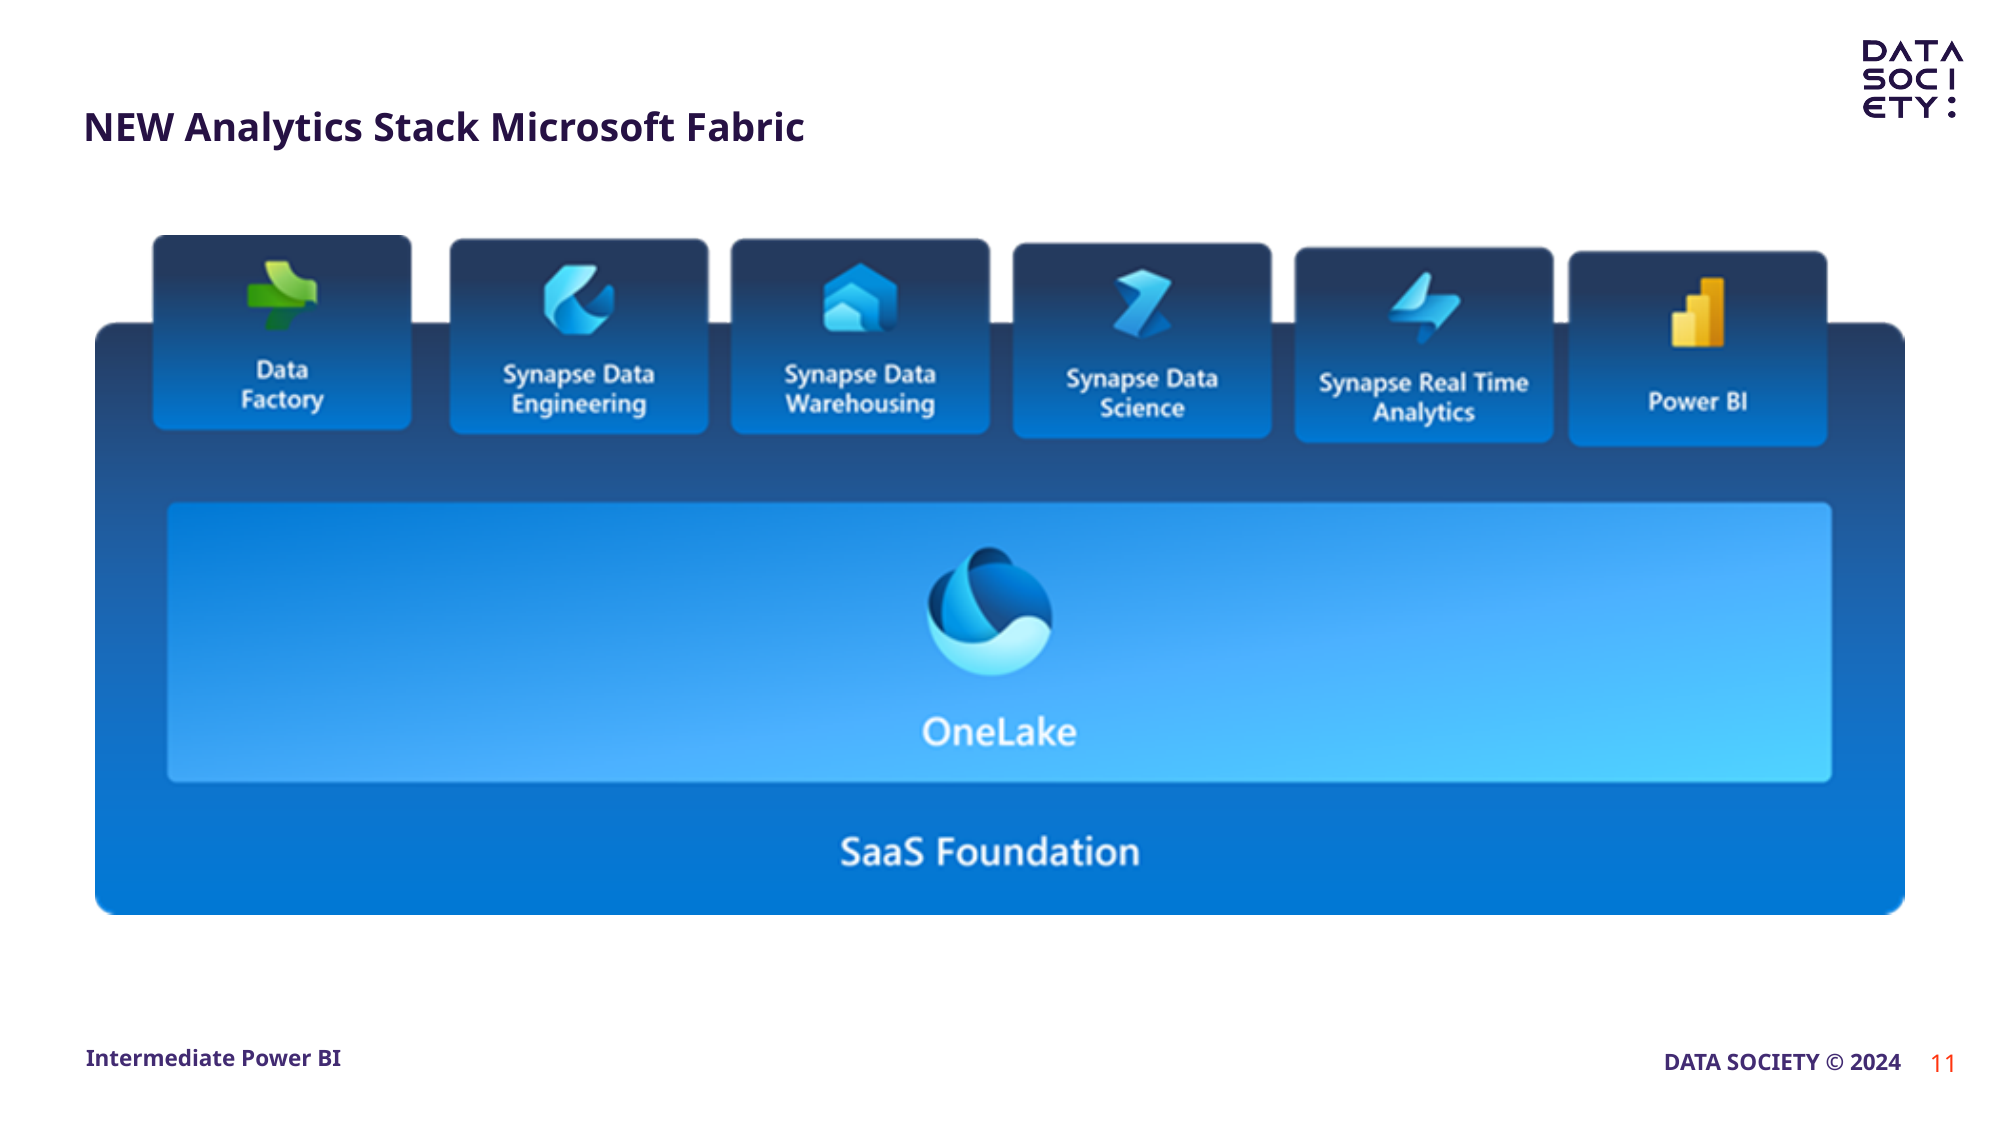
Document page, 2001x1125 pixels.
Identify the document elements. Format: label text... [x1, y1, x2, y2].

picture [1863, 40, 1964, 118]
title NEW Analytics Stack Microsoft Fabric [68, 87, 1932, 213]
slide_number ‹#› [1853, 1033, 1974, 1097]
picture [95, 235, 1905, 916]
